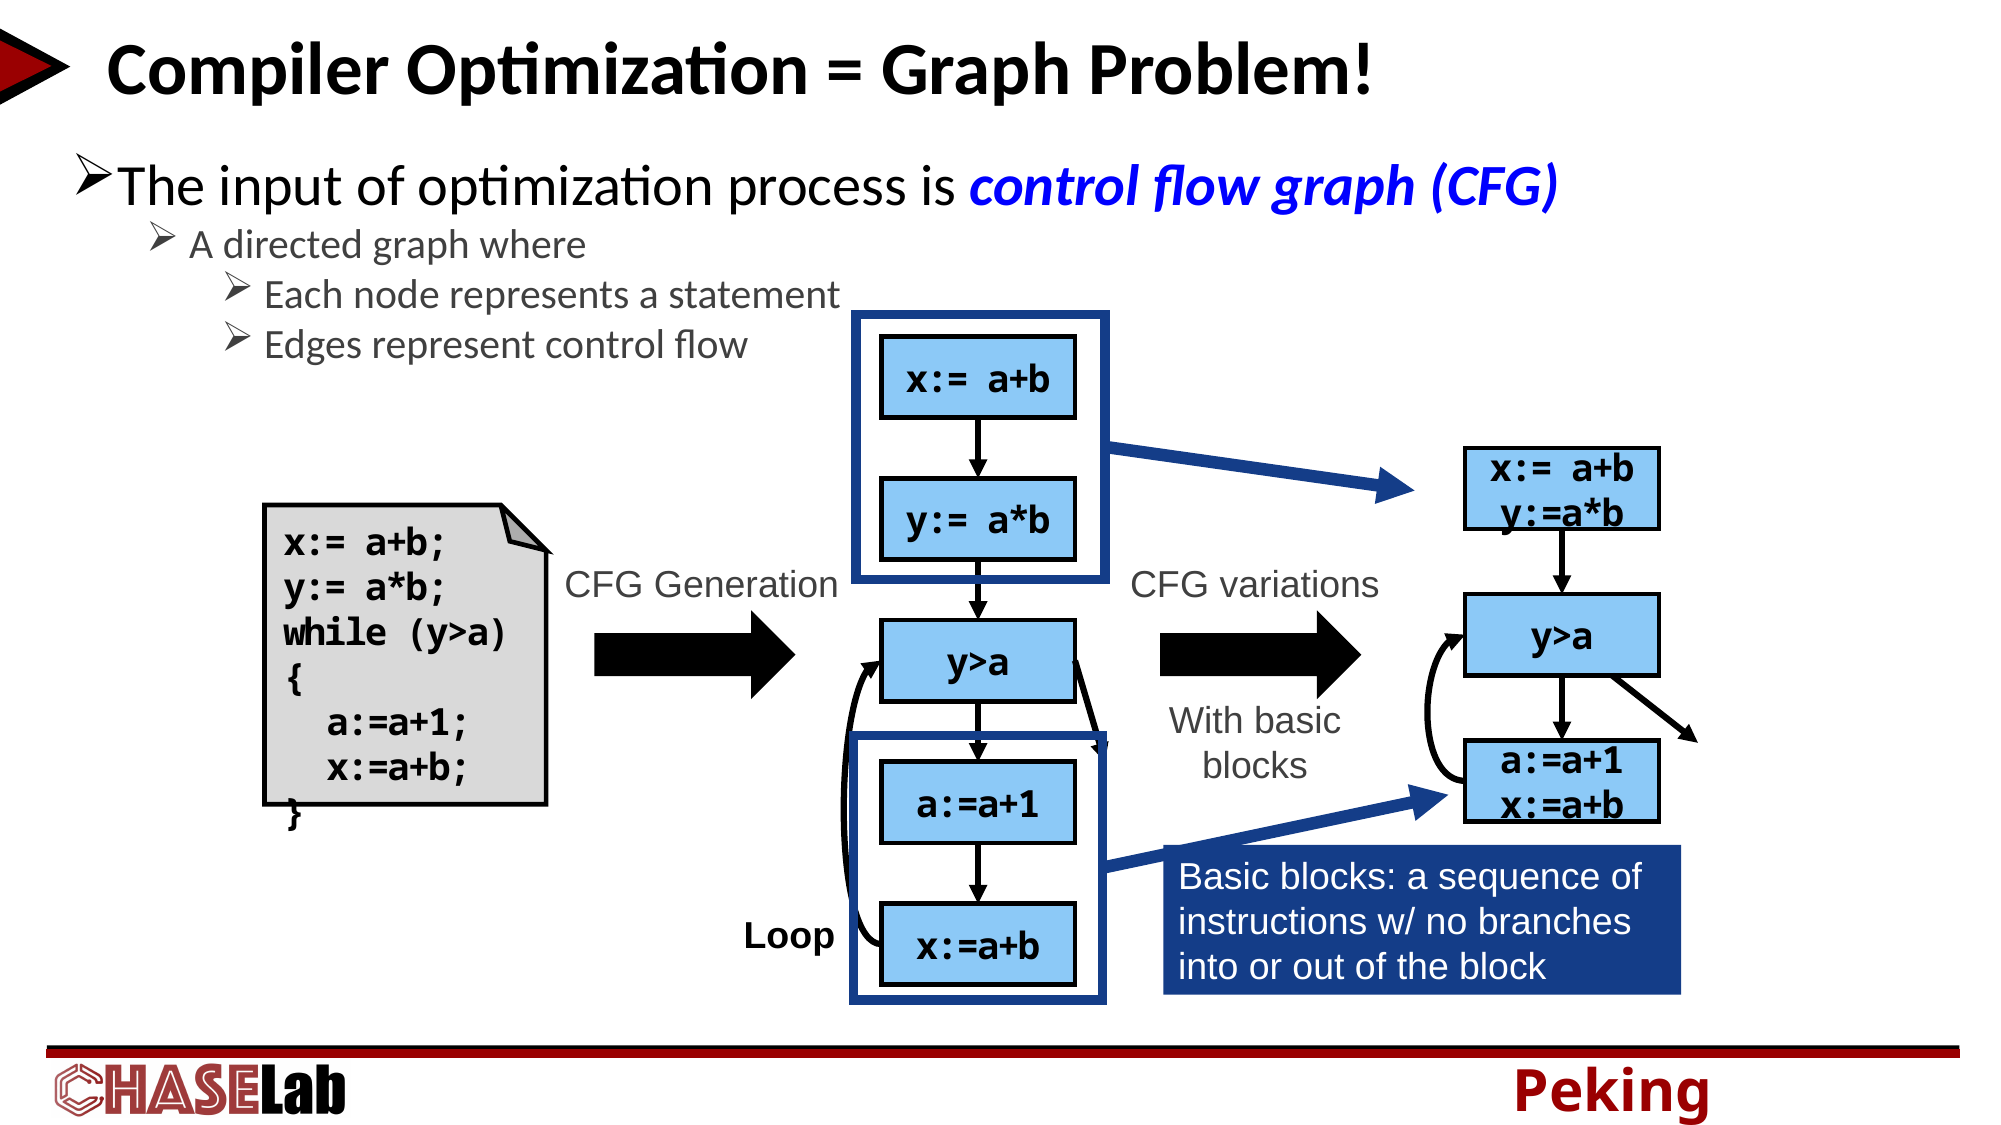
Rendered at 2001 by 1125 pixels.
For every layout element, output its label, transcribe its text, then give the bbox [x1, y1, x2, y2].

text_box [264, 505, 551, 805]
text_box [1113, 552, 1397, 692]
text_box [547, 552, 728, 692]
text_box The input of optimization process is control flow graph (CFG) A directed graph where Each node represents a statement Edges represent control flow [71, 146, 1794, 367]
text_box [855, 313, 1106, 440]
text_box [1611, 675, 1698, 743]
text_box y>a [1464, 593, 1660, 676]
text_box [1102, 794, 1449, 868]
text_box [1104, 446, 1415, 491]
text_box [853, 985, 1104, 1001]
text_box With basic blocks [1128, 692, 1382, 794]
text_box x:= a+b y:=a*b [1464, 447, 1660, 530]
title Compiler Optimization = Graph Problem! [92, 22, 1955, 132]
text_box Basic blocks: a sequence of instructions w/ no branches into or out of the block [1163, 844, 1682, 995]
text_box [728, 336, 1105, 985]
picture [51, 1058, 351, 1118]
text_box a:=a+1 x:=a+b [1464, 739, 1660, 823]
